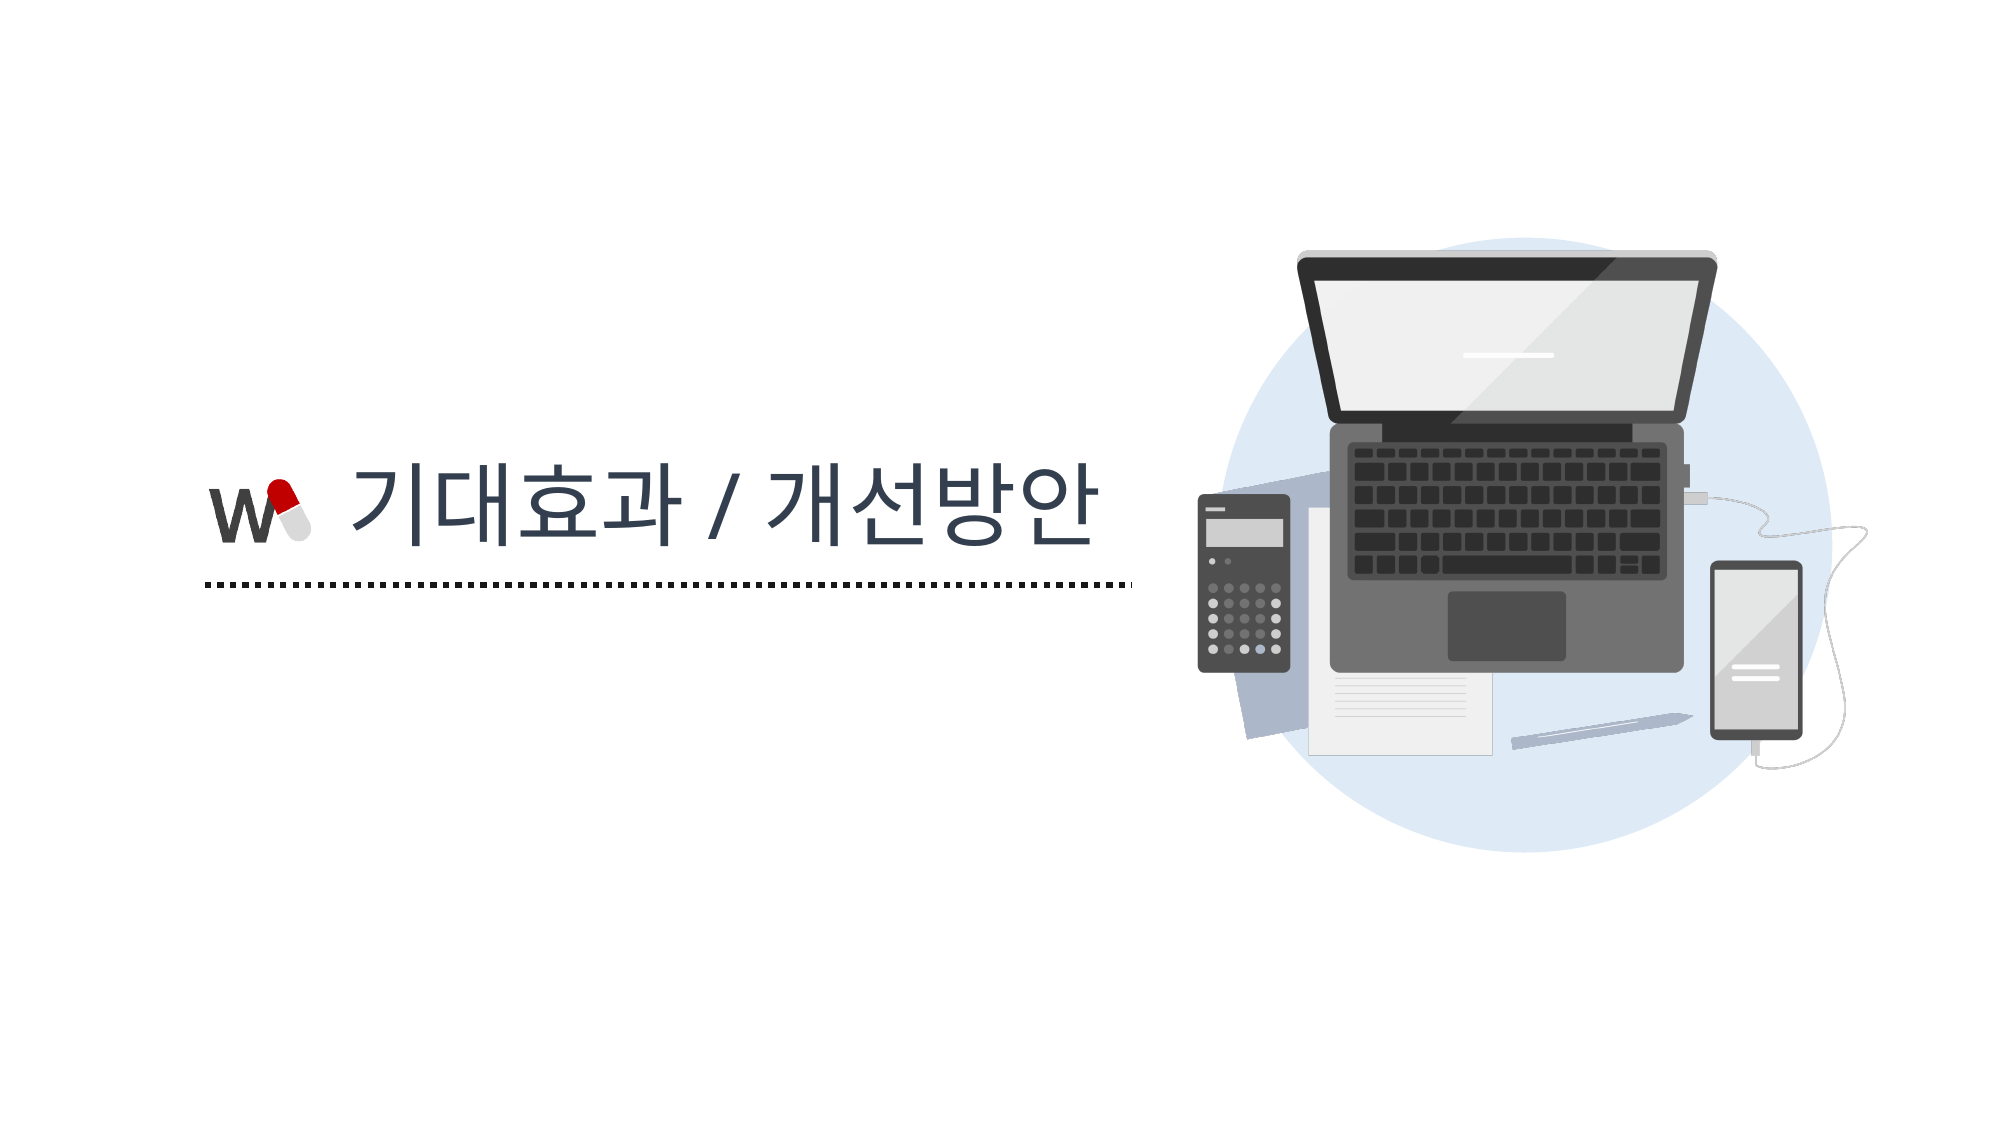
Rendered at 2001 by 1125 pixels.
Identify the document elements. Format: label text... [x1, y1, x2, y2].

picture [1132, 104, 1930, 902]
picture [167, 439, 331, 601]
text_box 기대효과/개선방안 [332, 440, 1117, 565]
